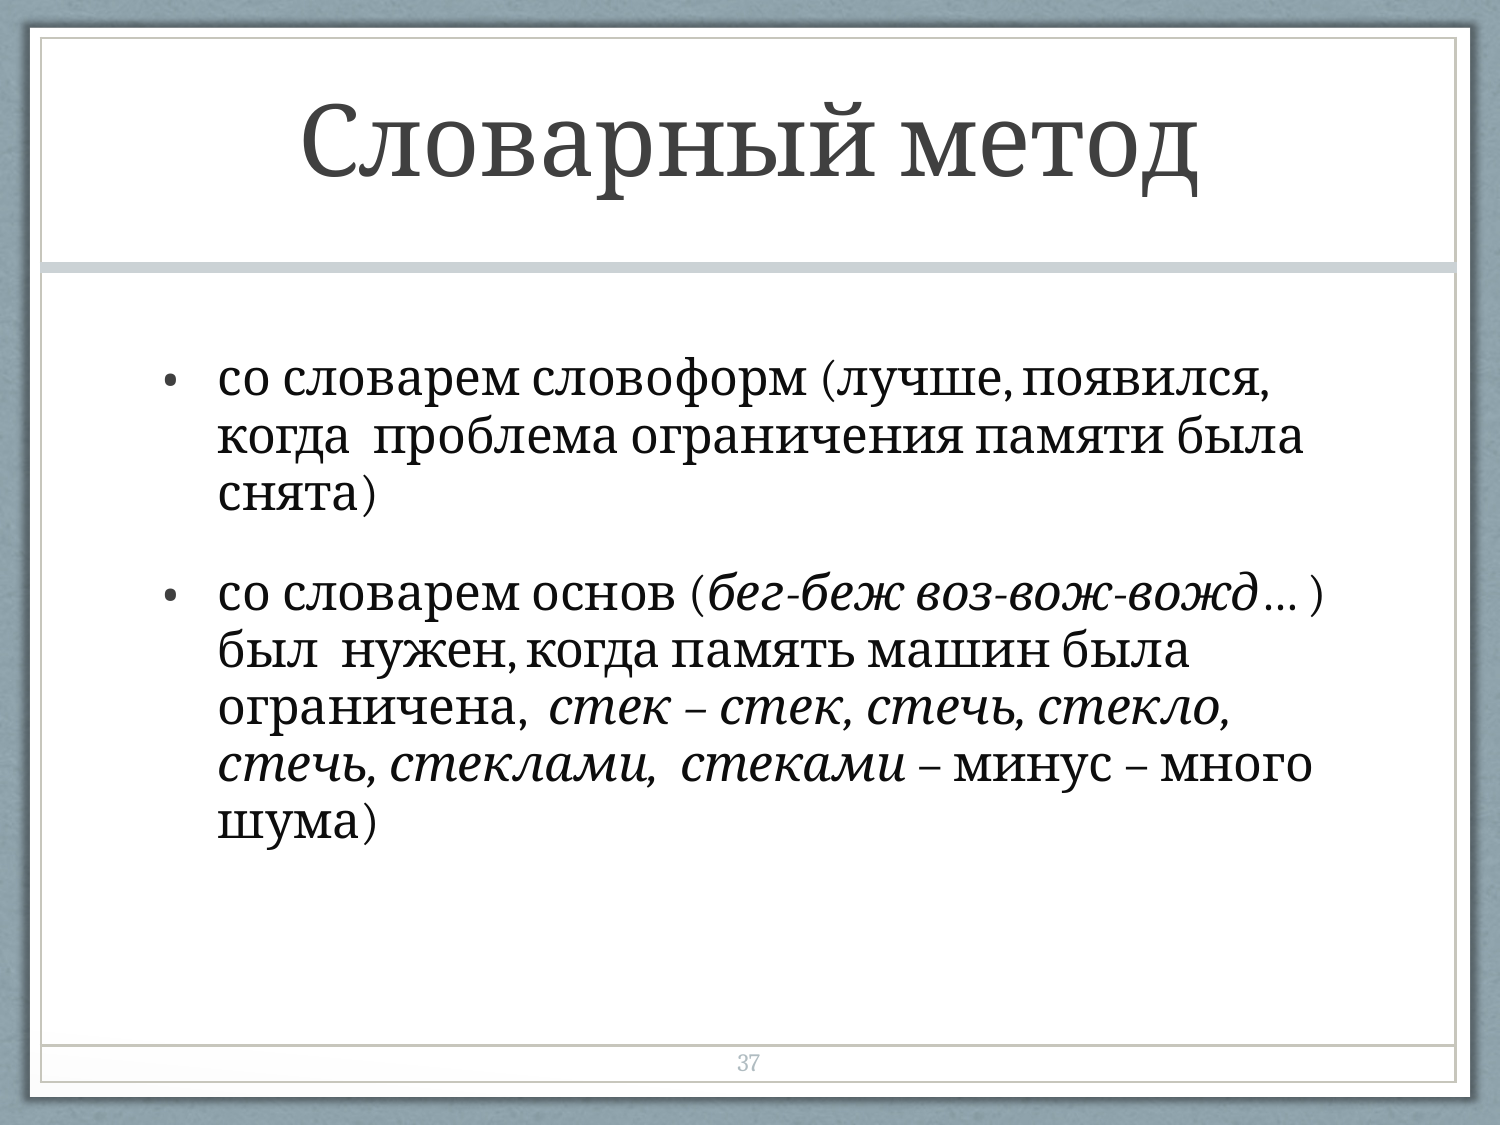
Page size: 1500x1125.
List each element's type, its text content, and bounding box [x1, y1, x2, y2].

table_header Словарный метод [42, 39, 1454, 262]
picture [0, 0, 1500, 1125]
table_cell со словарем словоформ (лучше, появился, когда проблема ограничения памяти была снята) со словарем основ (бег-беж воз-вож-вожд… ) был нужен, когда память машин была ограничена, стек – стек, стечь, стекло, стечь, стеклами, стеками – минус – много шума) [42, 273, 1454, 1044]
table_cell 37 [42, 1047, 1454, 1081]
